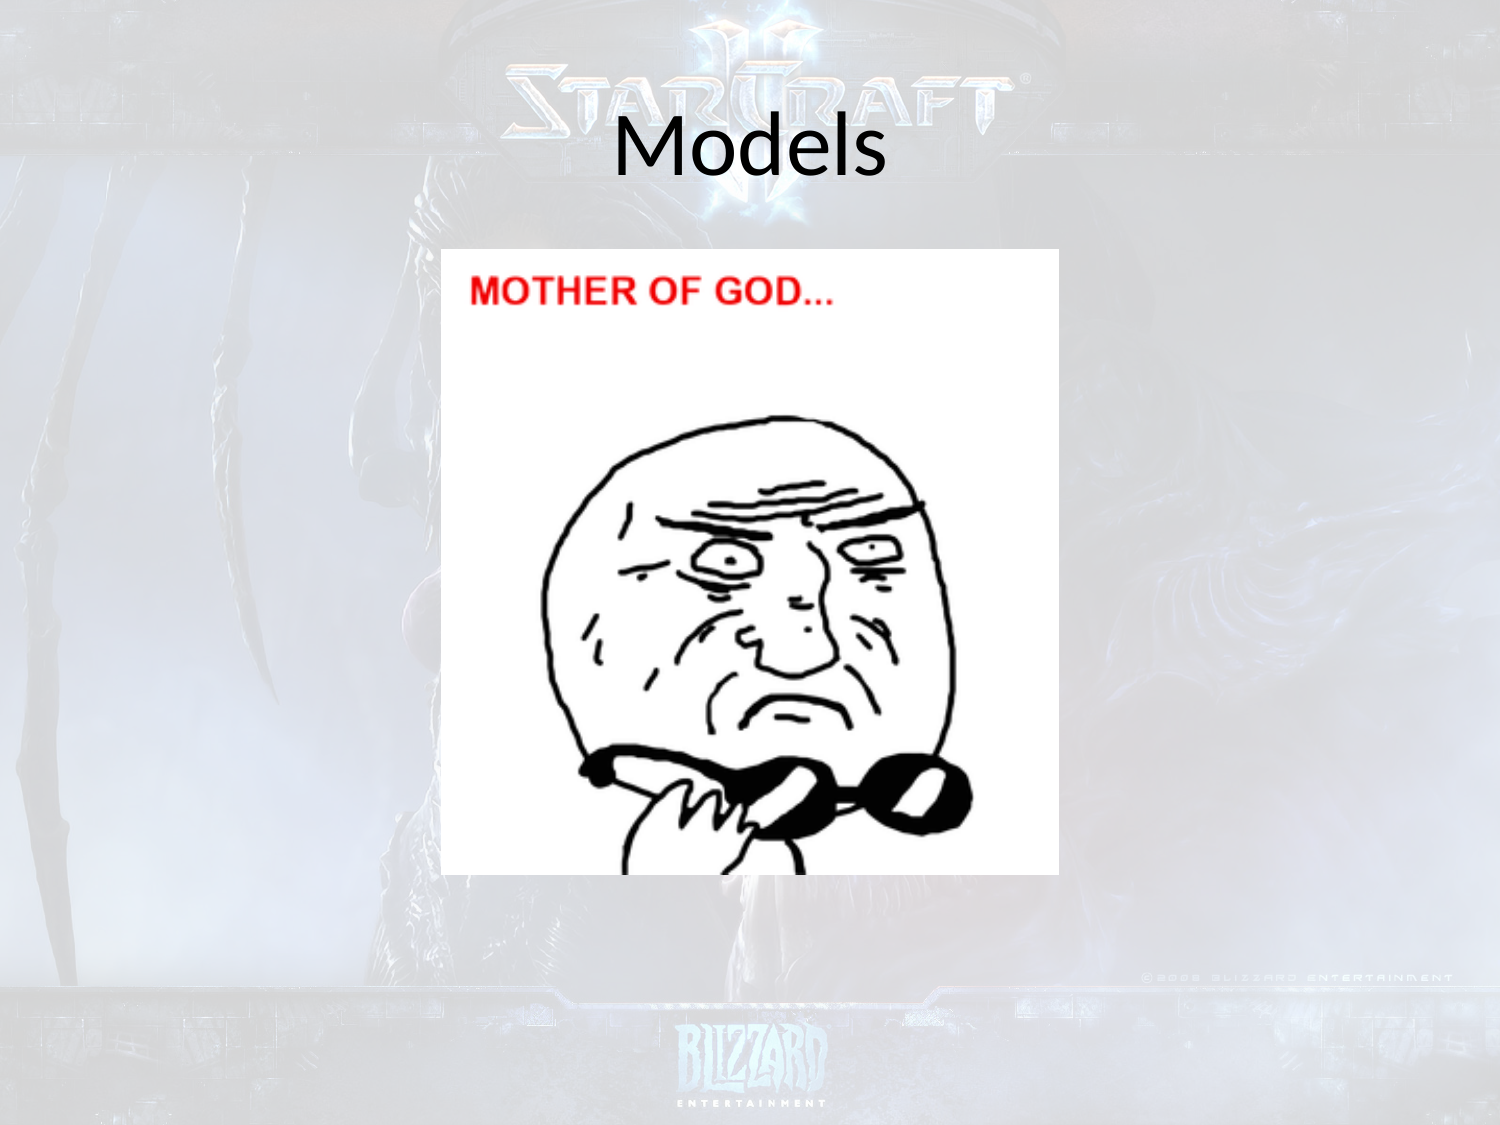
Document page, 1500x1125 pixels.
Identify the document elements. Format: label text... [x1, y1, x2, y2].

picture [441, 249, 1059, 876]
title Models [75, 45, 1425, 233]
